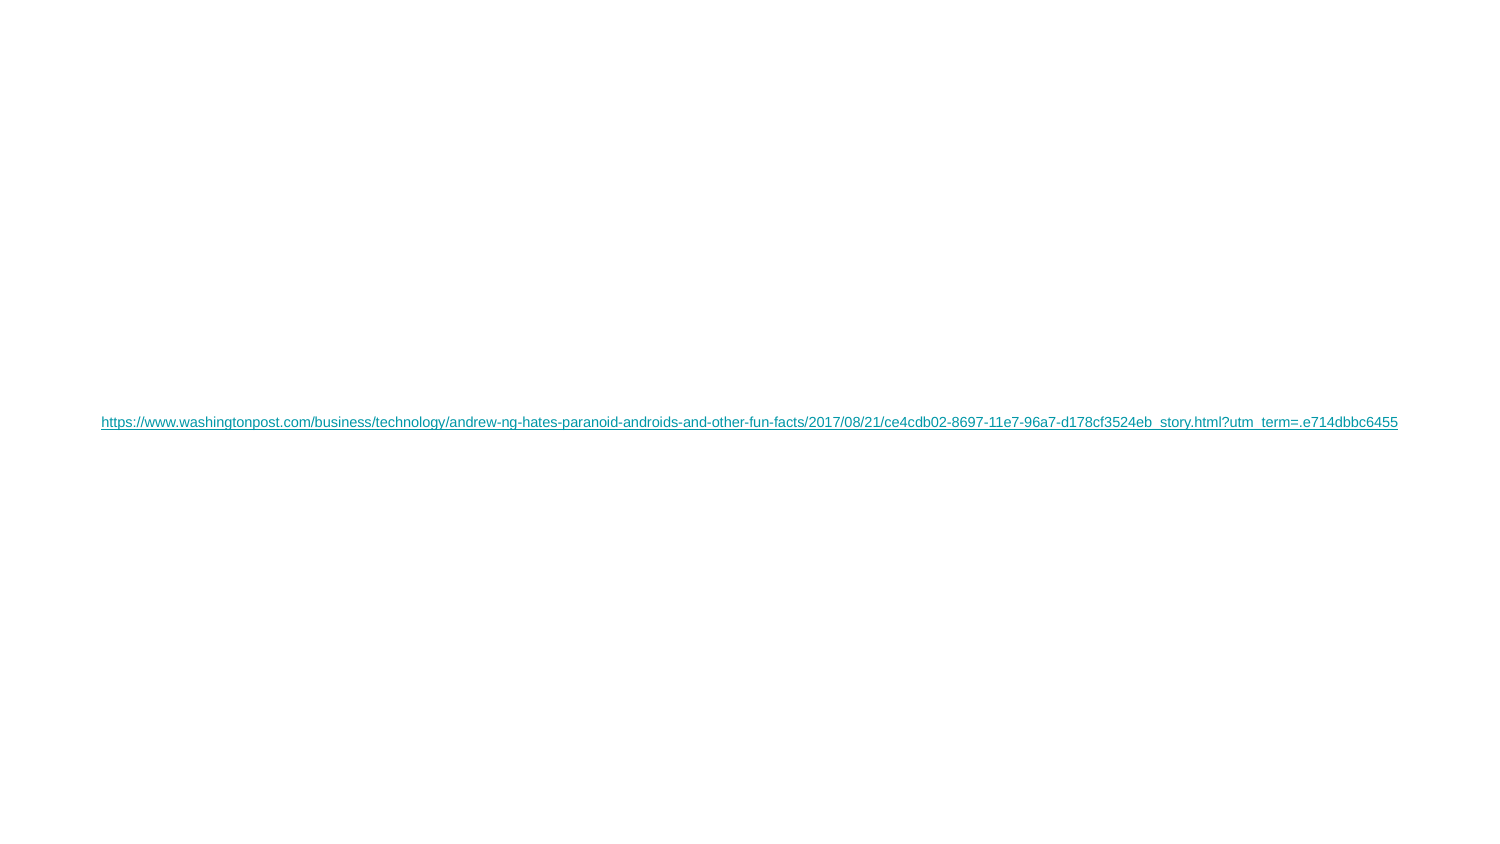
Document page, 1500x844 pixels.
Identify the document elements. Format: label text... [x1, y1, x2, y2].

title https://www.washingtonpost.com/business/technology/andrew-ng-hates-paranoid-androids-and-other-fun-facts/2017/08/21/ce4cdb02-8697-11e7-96a7-d178cf3524eb_story.html?utm_term=.e714dbbc6455 [51, 352, 1449, 491]
